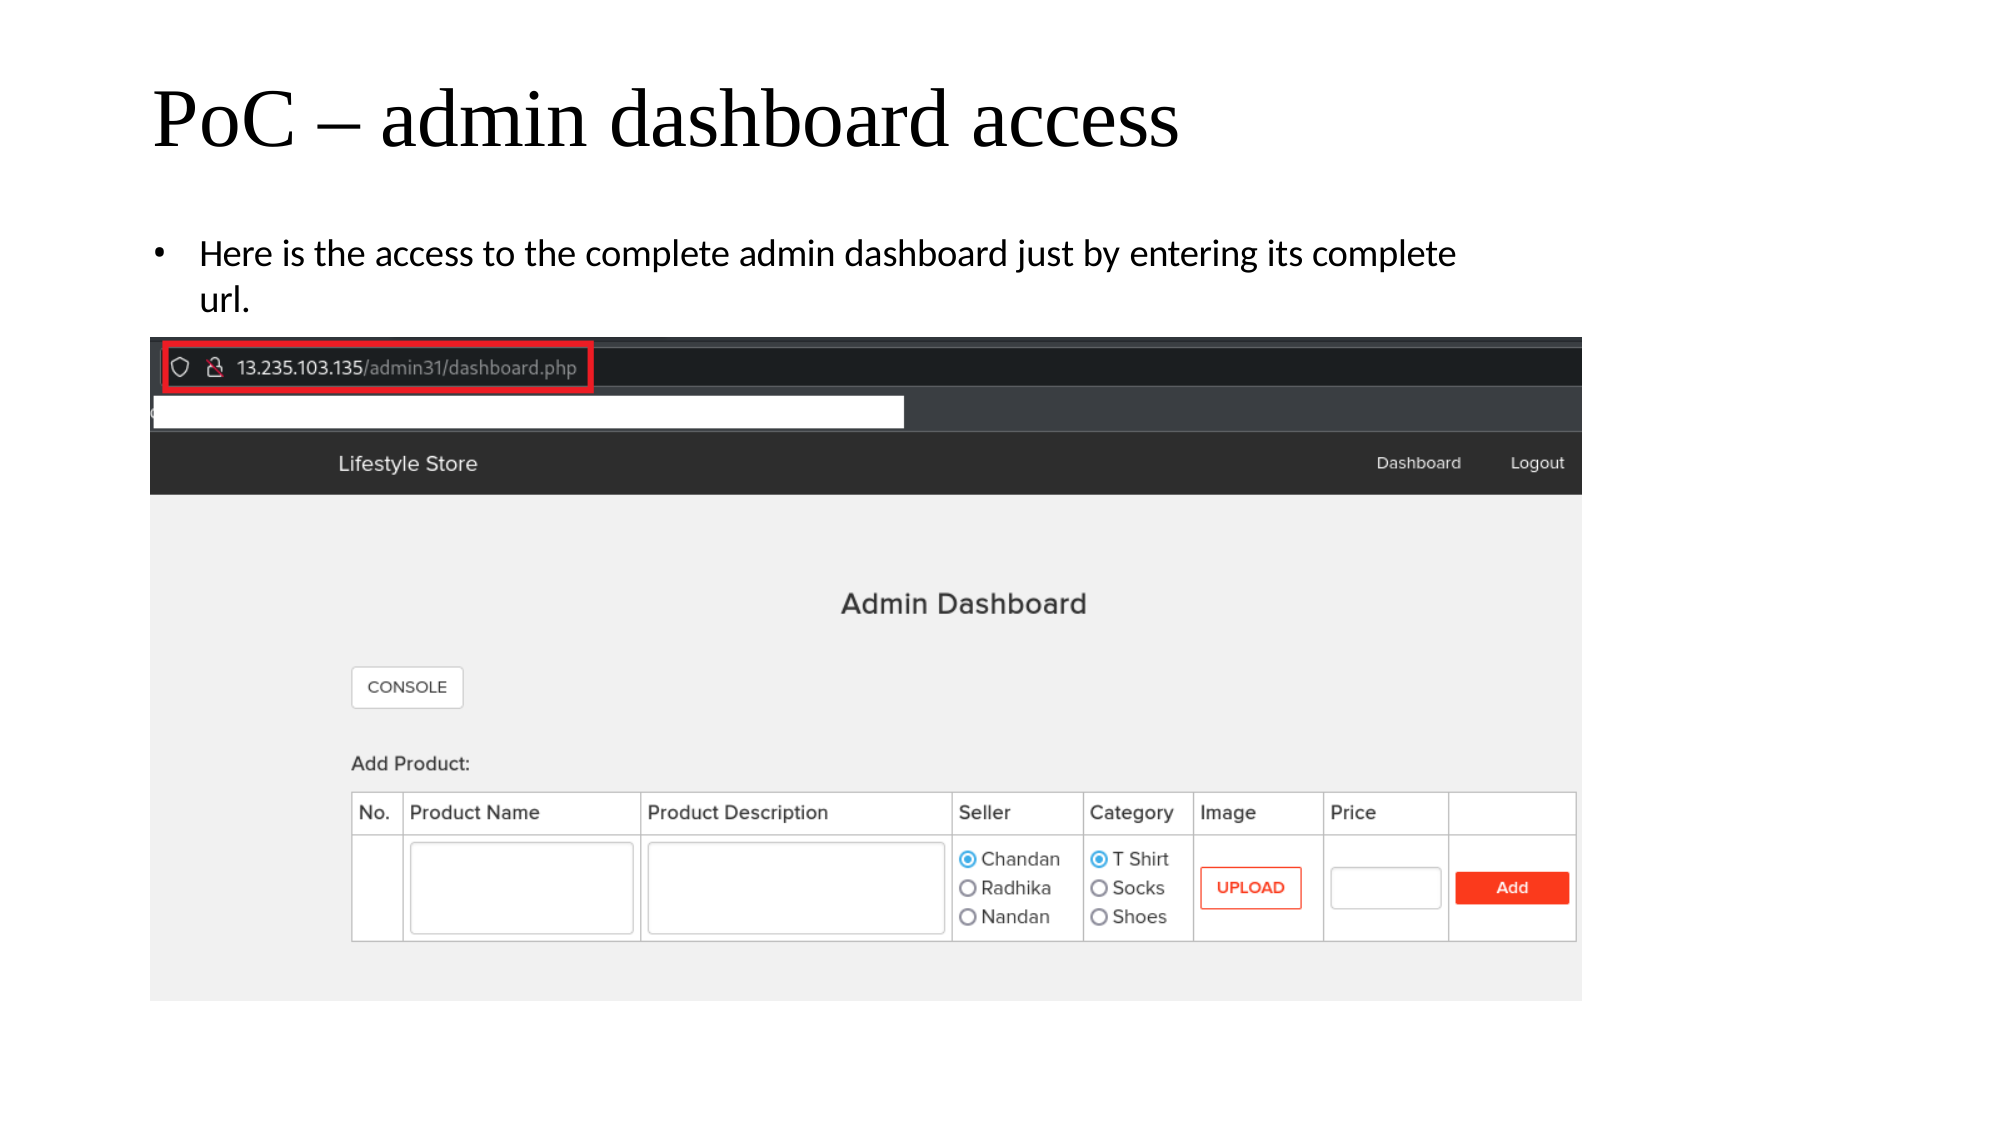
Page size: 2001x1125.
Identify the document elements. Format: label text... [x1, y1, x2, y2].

text_box PoC – admin dashboard access [150, 61, 1287, 164]
text_box Here is the access to the complete admin dashboard just by entering its complete url. [150, 226, 1503, 321]
picture [150, 337, 1582, 1001]
